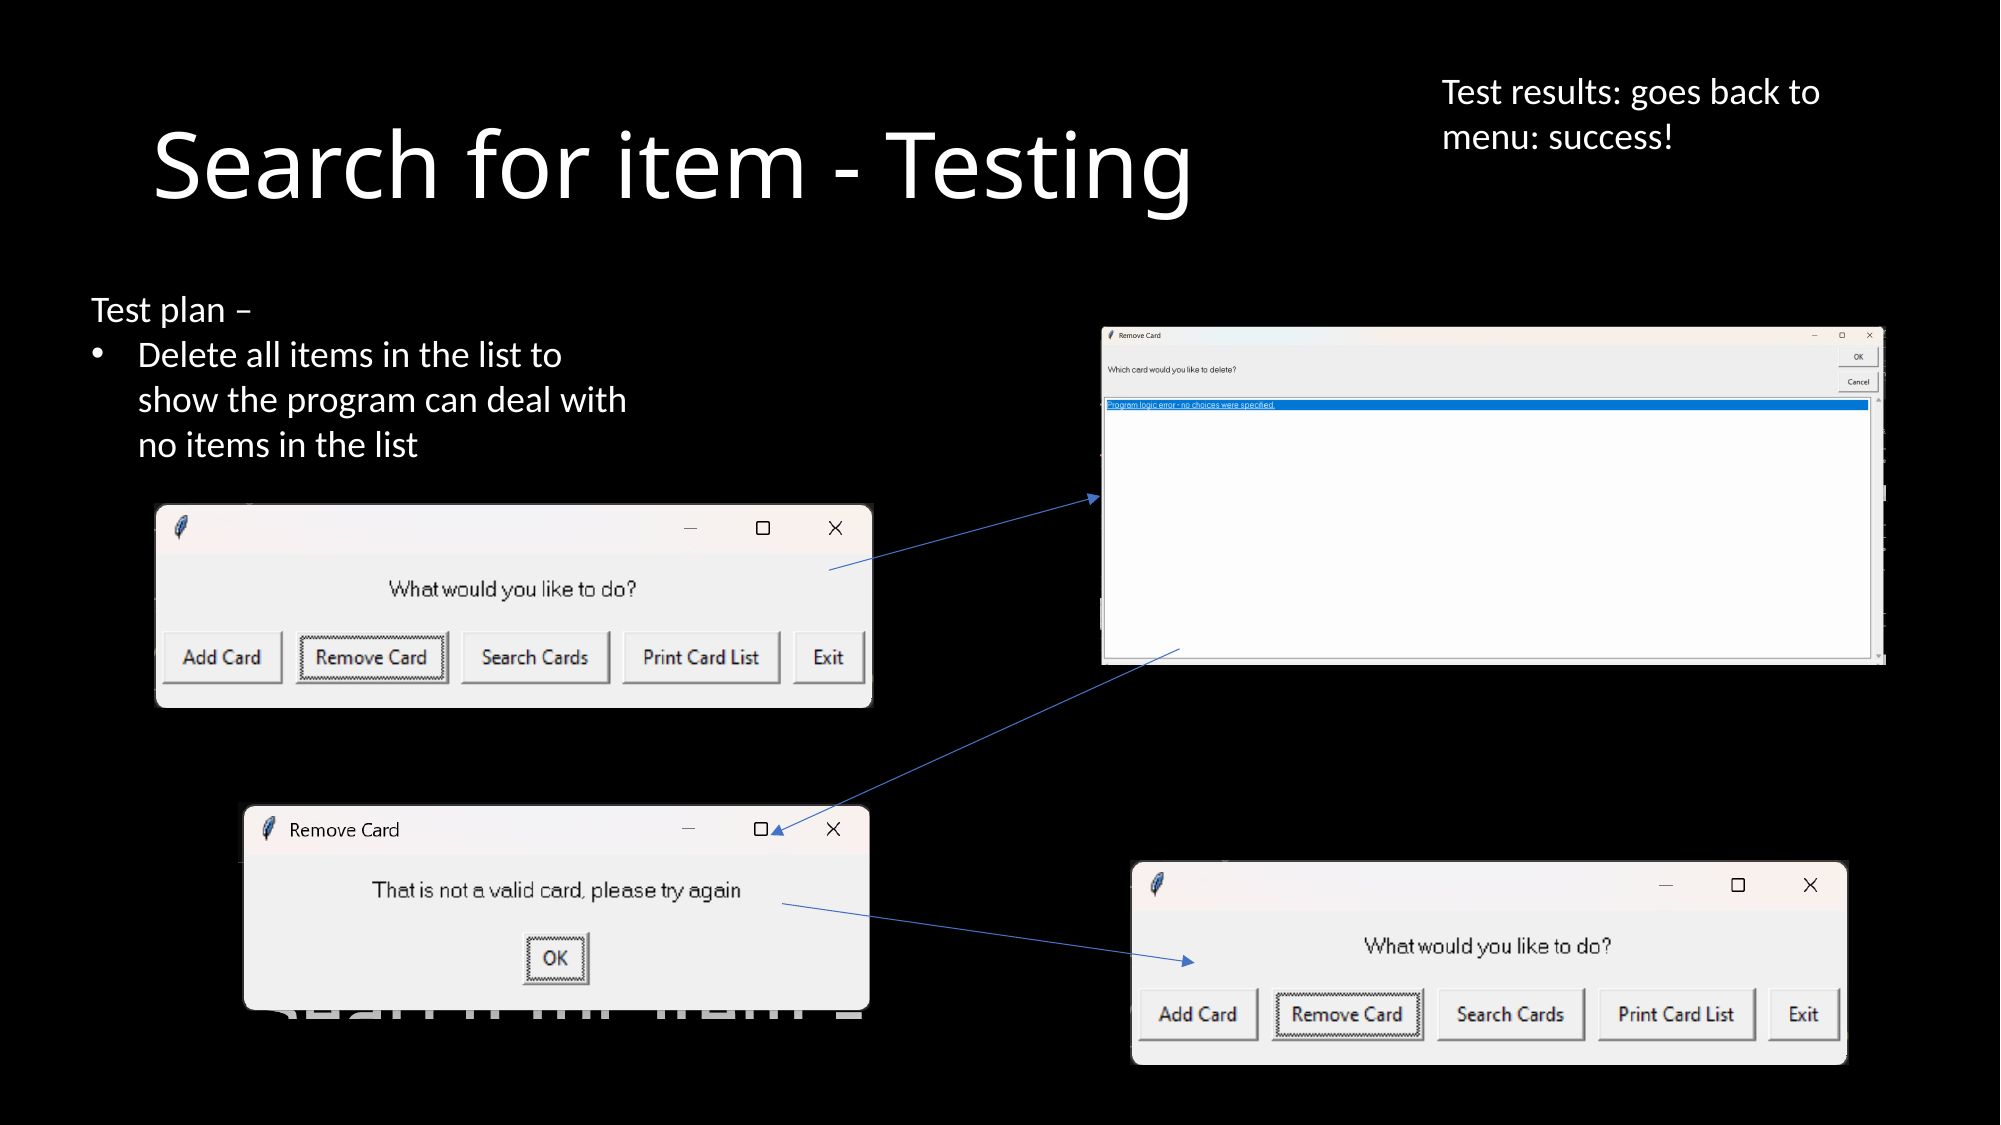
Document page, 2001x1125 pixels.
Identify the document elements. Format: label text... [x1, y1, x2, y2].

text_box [829, 483, 1115, 571]
text_box Test results: goes back to menu: success! [1427, 59, 1902, 165]
picture [1100, 326, 1886, 665]
text_box Test plan – Delete all items in the list to show the program can deal with no items in the list [76, 277, 647, 472]
picture [154, 503, 874, 708]
picture [1130, 860, 1849, 1065]
title Search for item - Testing [137, 59, 1863, 278]
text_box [782, 903, 1195, 963]
picture [238, 802, 870, 1019]
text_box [770, 648, 1180, 836]
